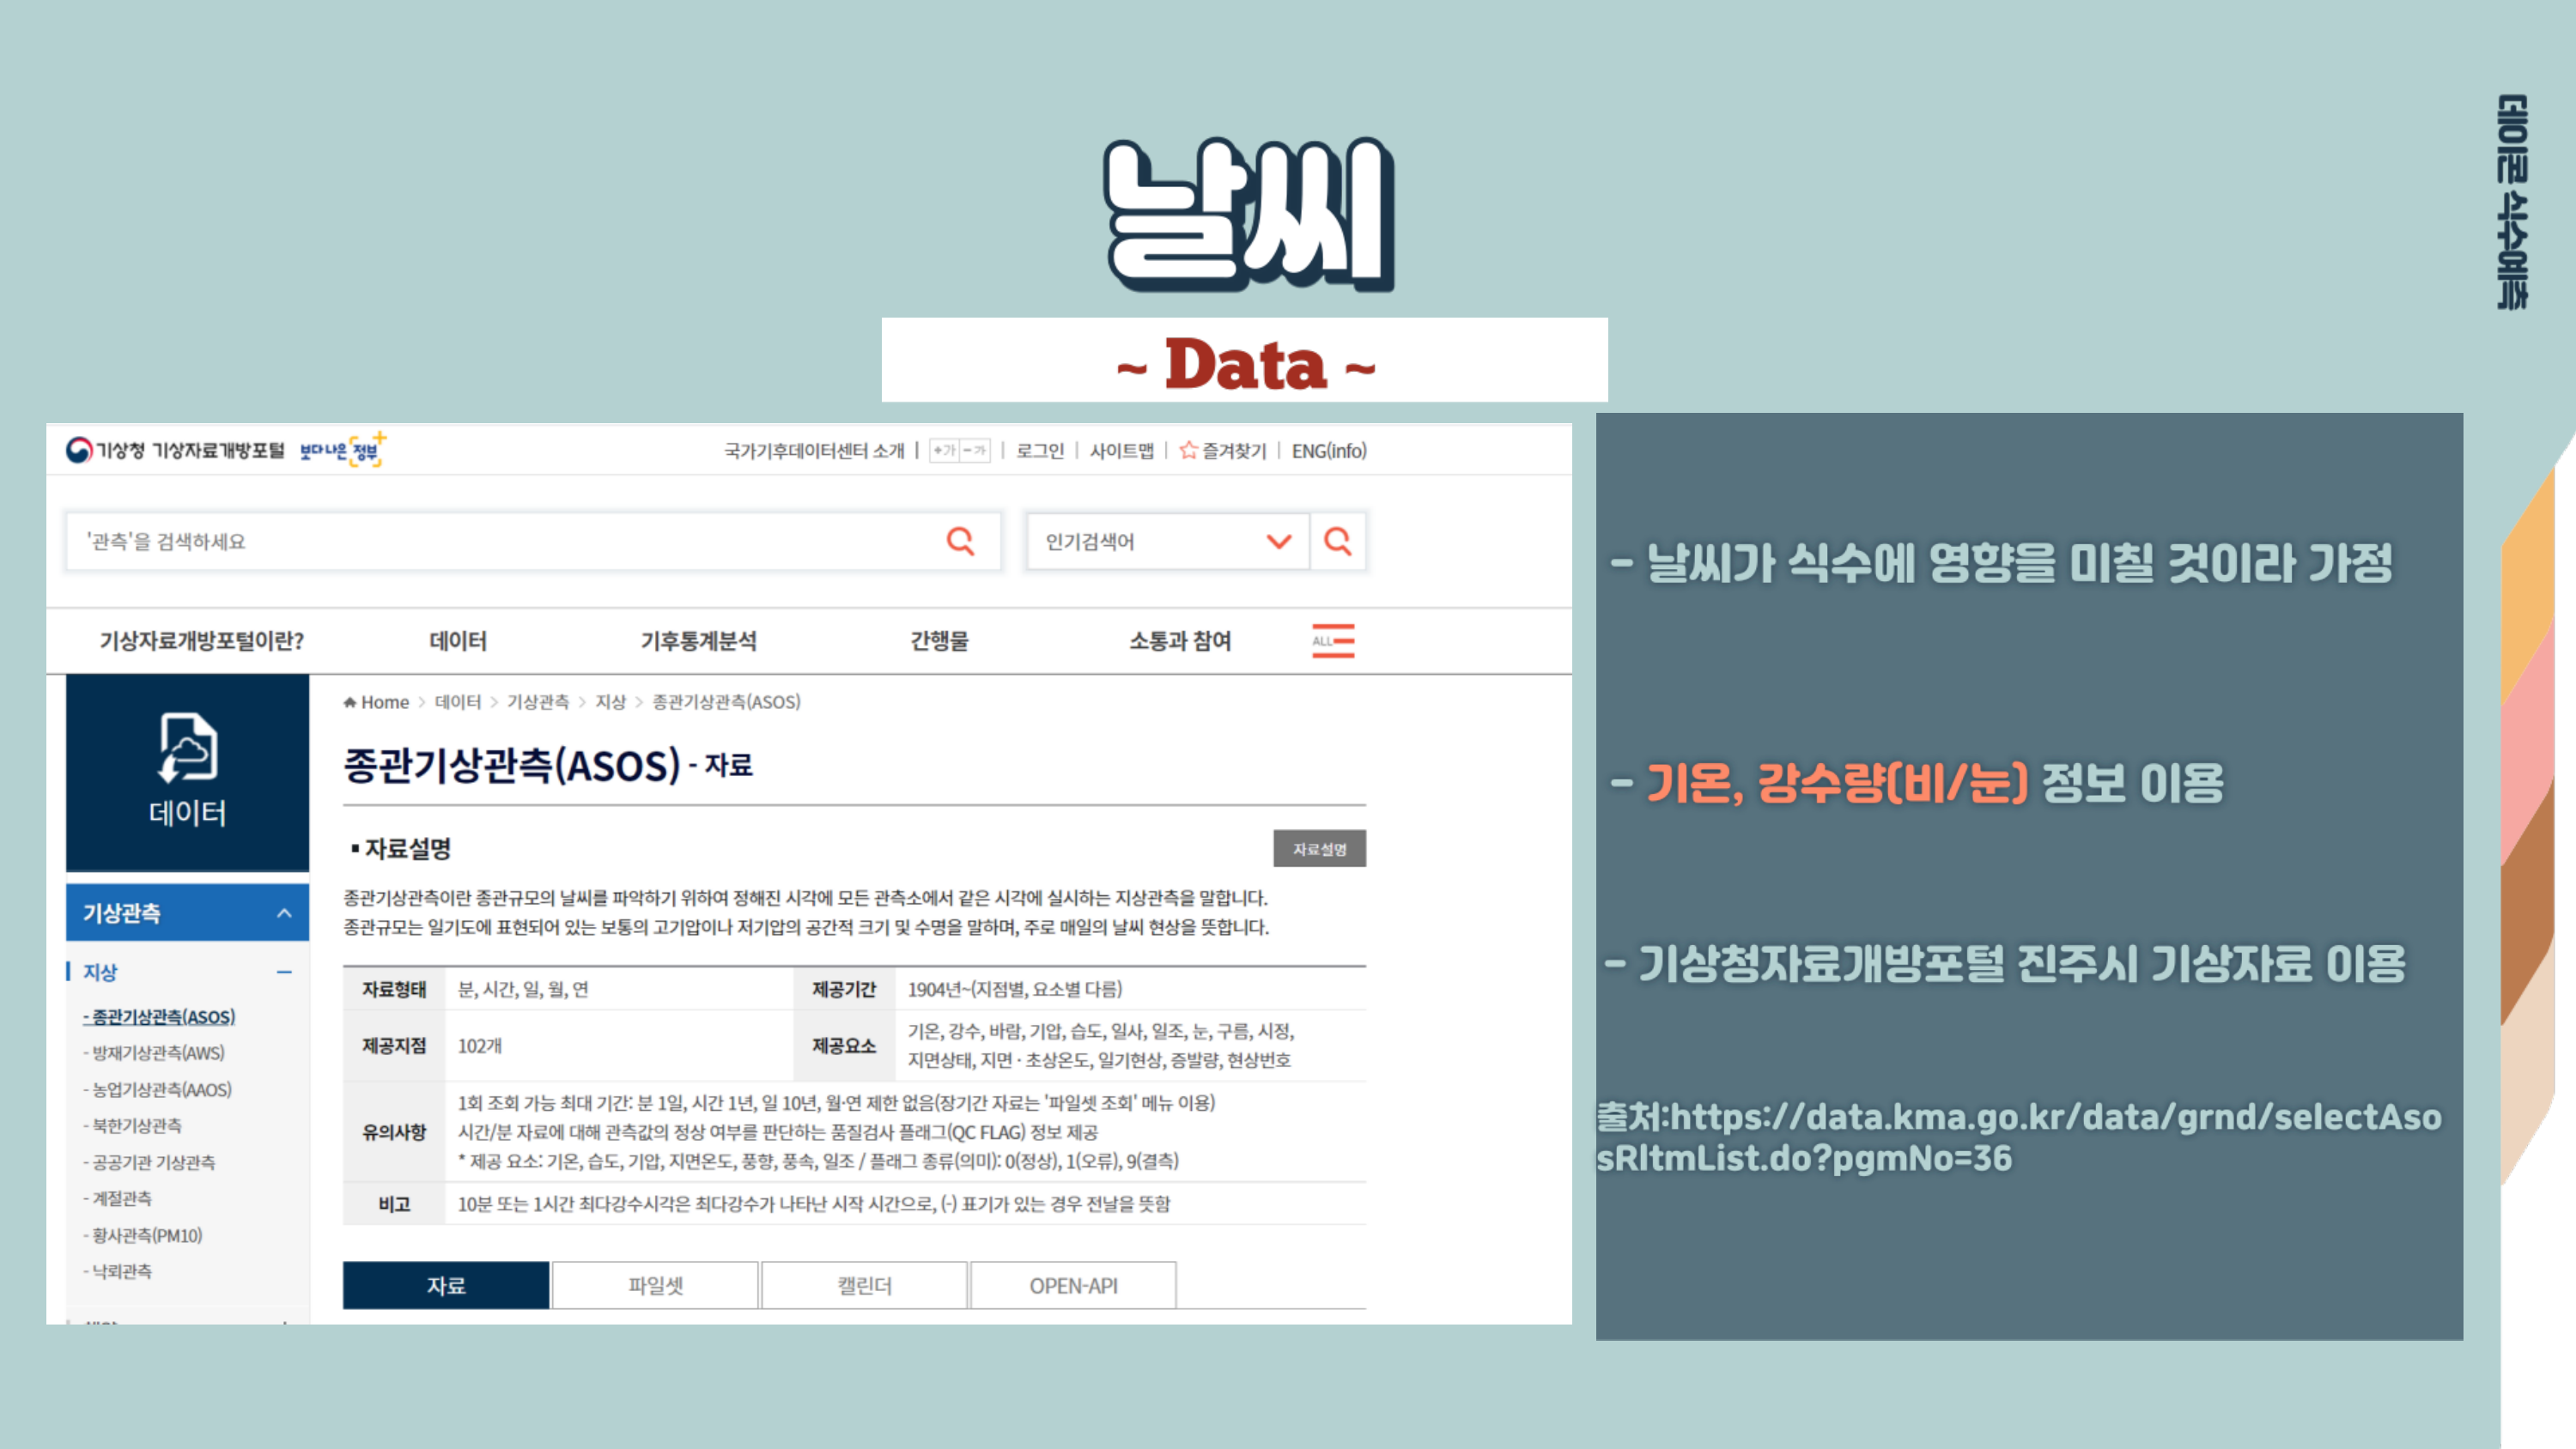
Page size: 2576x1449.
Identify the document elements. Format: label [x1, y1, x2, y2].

picture [2391, 177, 2576, 236]
text_box [1596, 1273, 2464, 1341]
text_box [882, 318, 908, 403]
text_box [46, 423, 1573, 1325]
text_box [1411, 318, 1608, 403]
text_box [0, 0, 2576, 1449]
picture [474, 54, 1559, 456]
picture [1567, 494, 2530, 1266]
text_box [1596, 413, 2464, 494]
